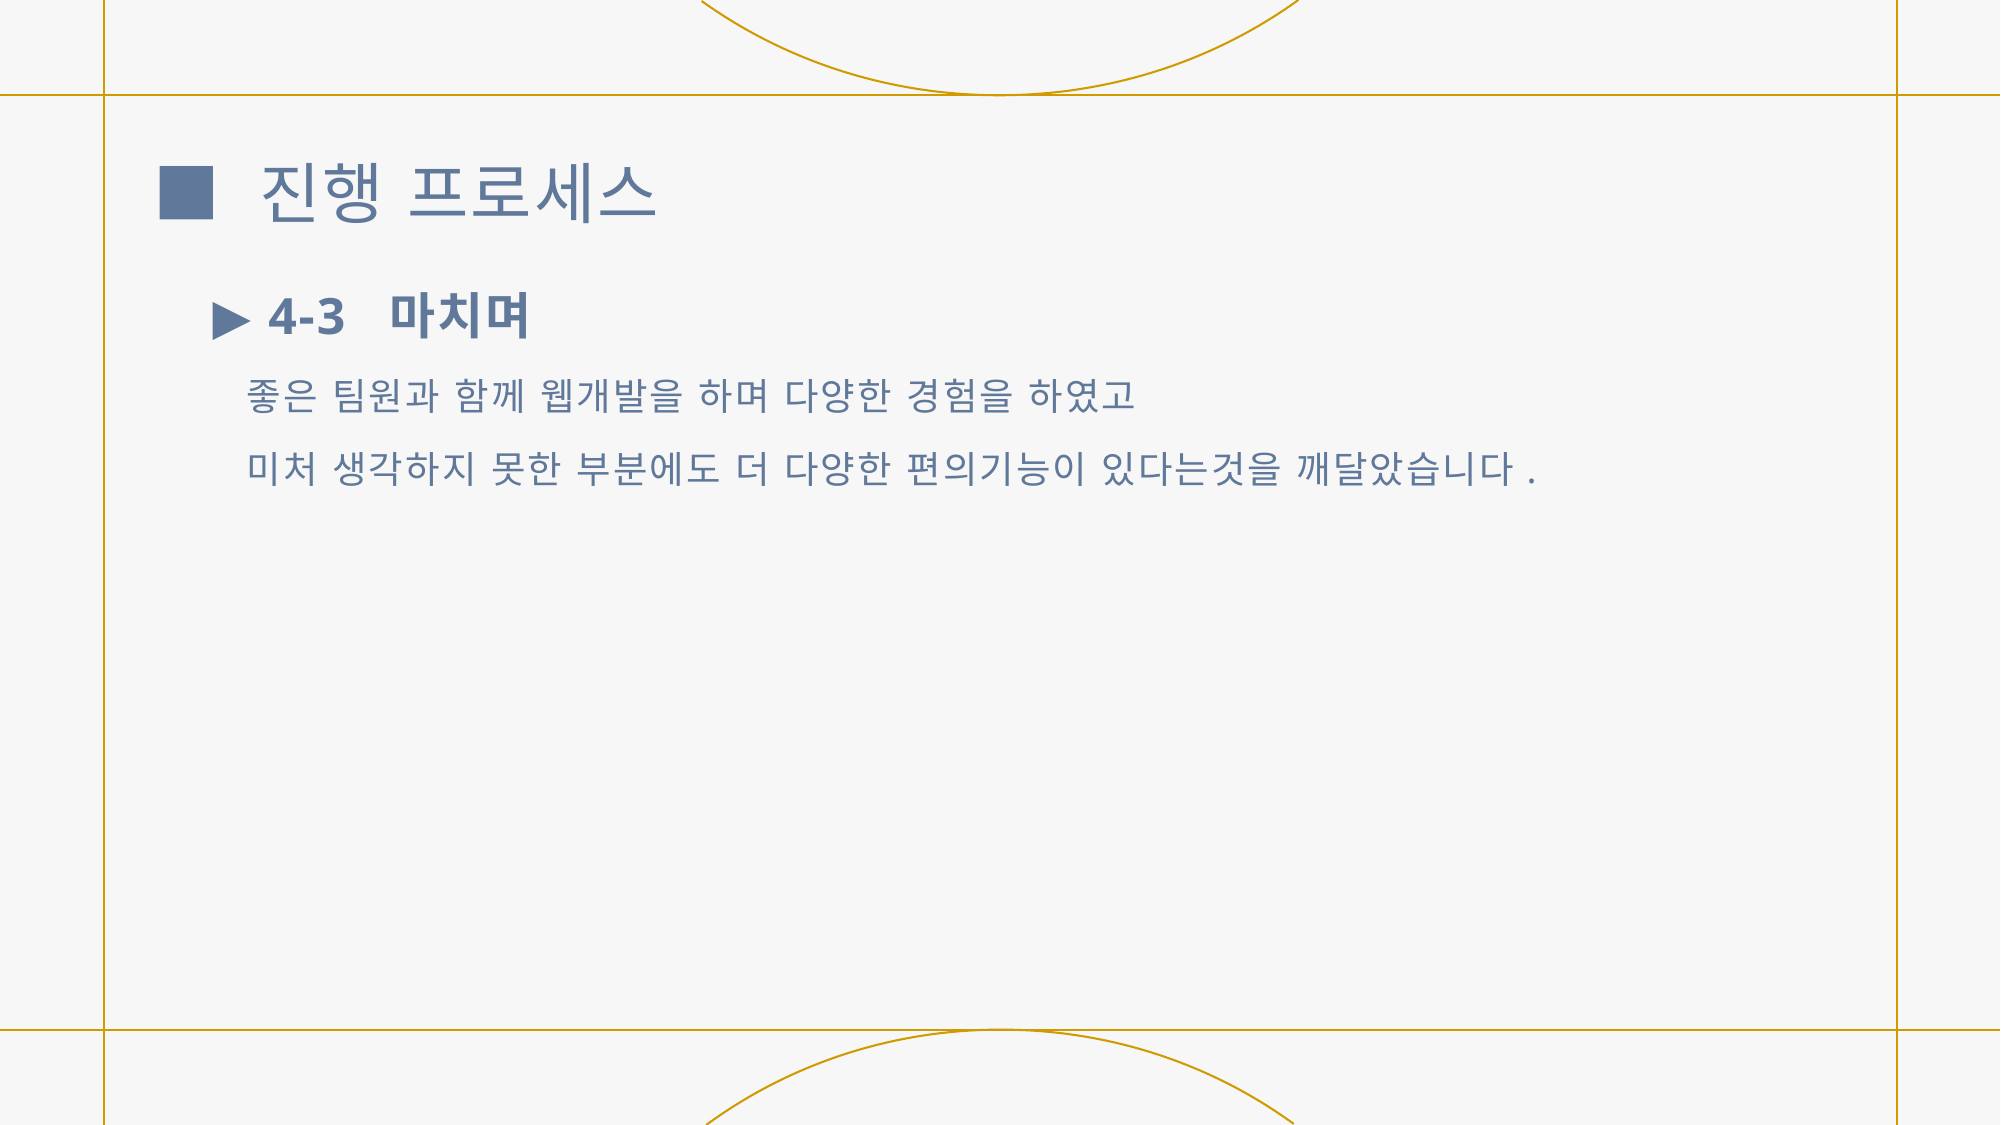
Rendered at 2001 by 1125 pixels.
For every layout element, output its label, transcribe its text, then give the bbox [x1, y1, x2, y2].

title ■ 진행 프로세스 [135, 118, 1861, 255]
list ▶ 4-3 마치며 좋은 팀원과 함께 웹개발을 하며 다양한 경험을 하였고 미처 생각하지 못한 부분에도 더 다양한 편의기능이 있다는것을 깨달았습니다. [194, 255, 1863, 986]
